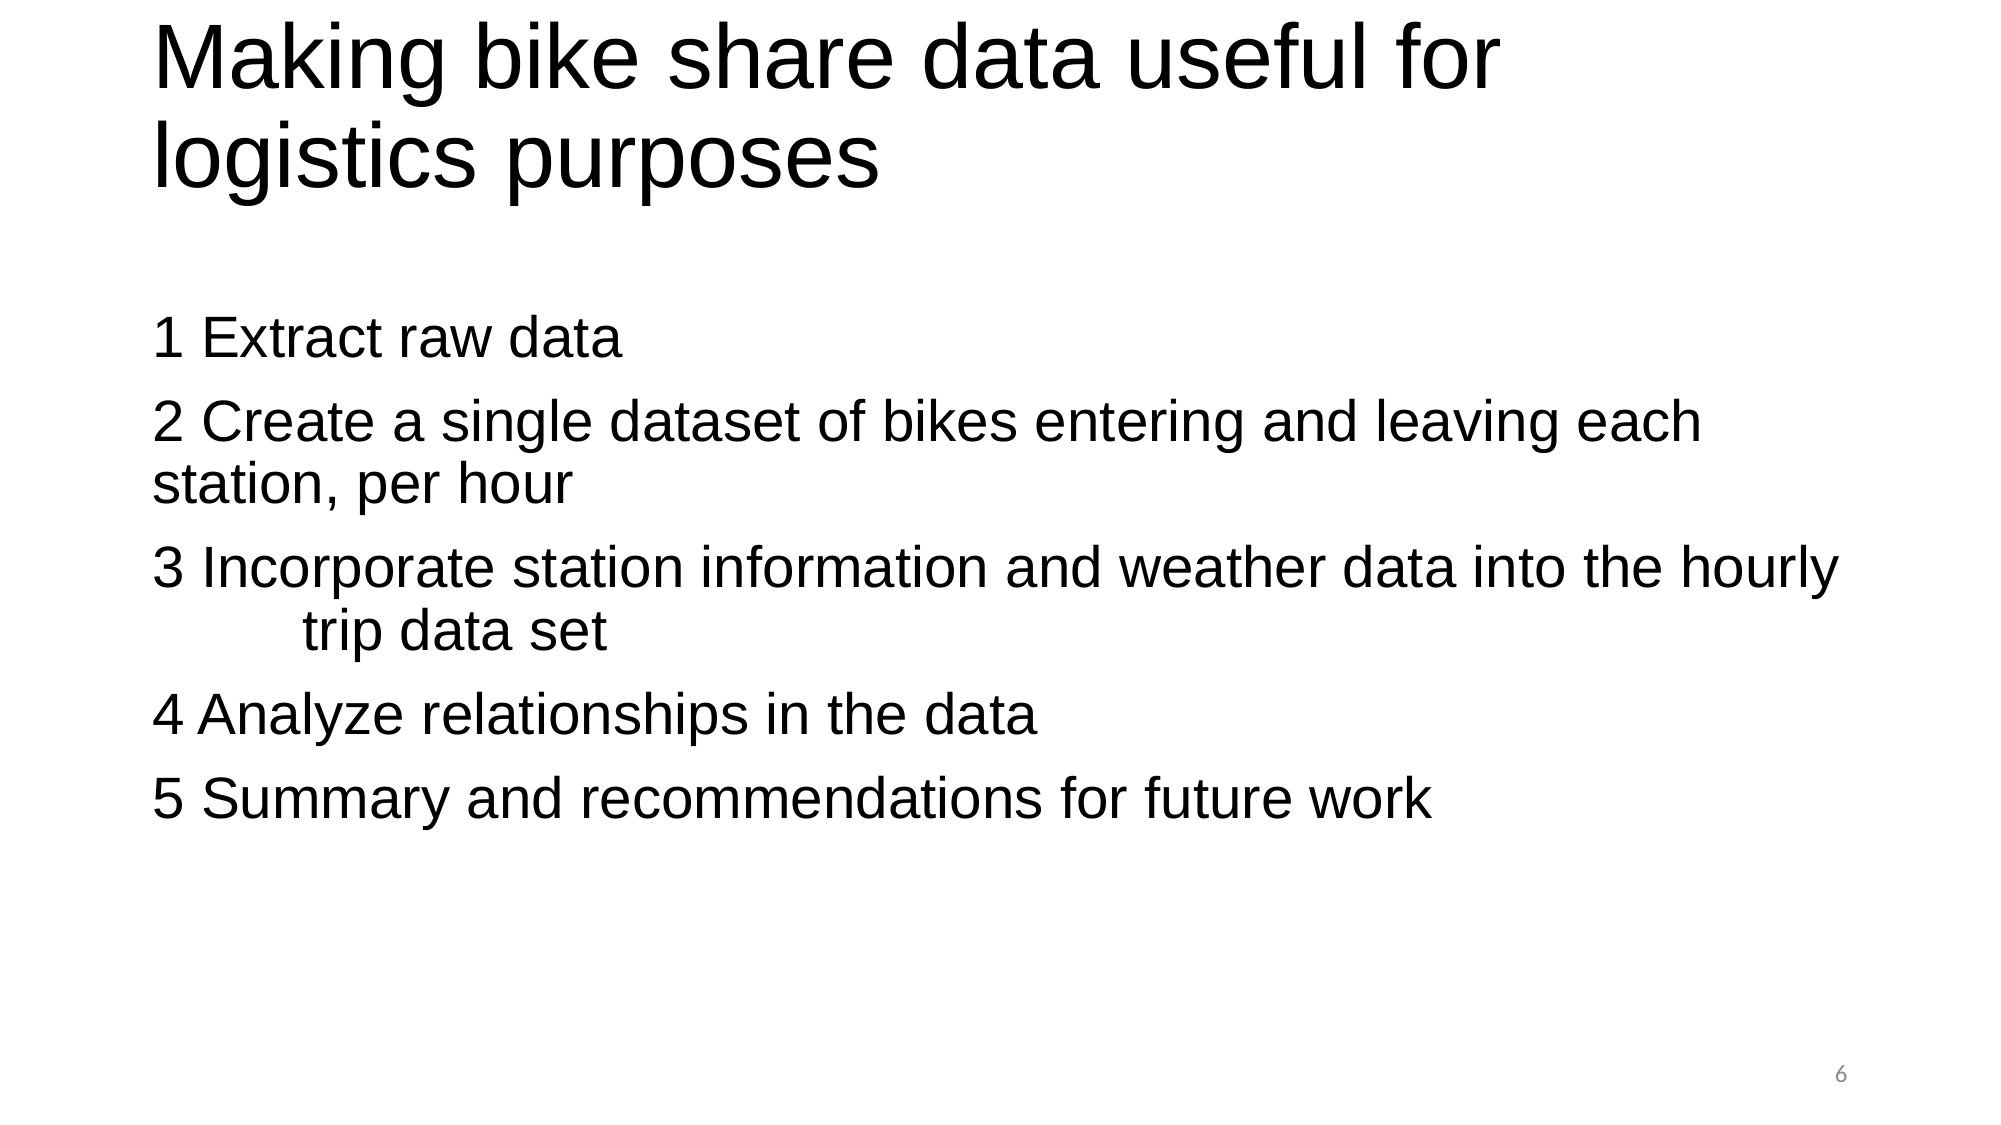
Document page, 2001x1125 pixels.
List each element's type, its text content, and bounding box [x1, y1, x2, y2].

list 1 Extract raw data 2 Create a single dataset of bikes entering and leaving each station, per hour 3 Incorporate station information and weather data into the hourly trip data set 4 Analyze relationships in the data 5 Summary and recommendations for future work [137, 299, 1863, 1014]
title Making bike share data useful for logistics purposes [137, 0, 1863, 218]
slide_number 6 [1412, 1042, 1863, 1103]
